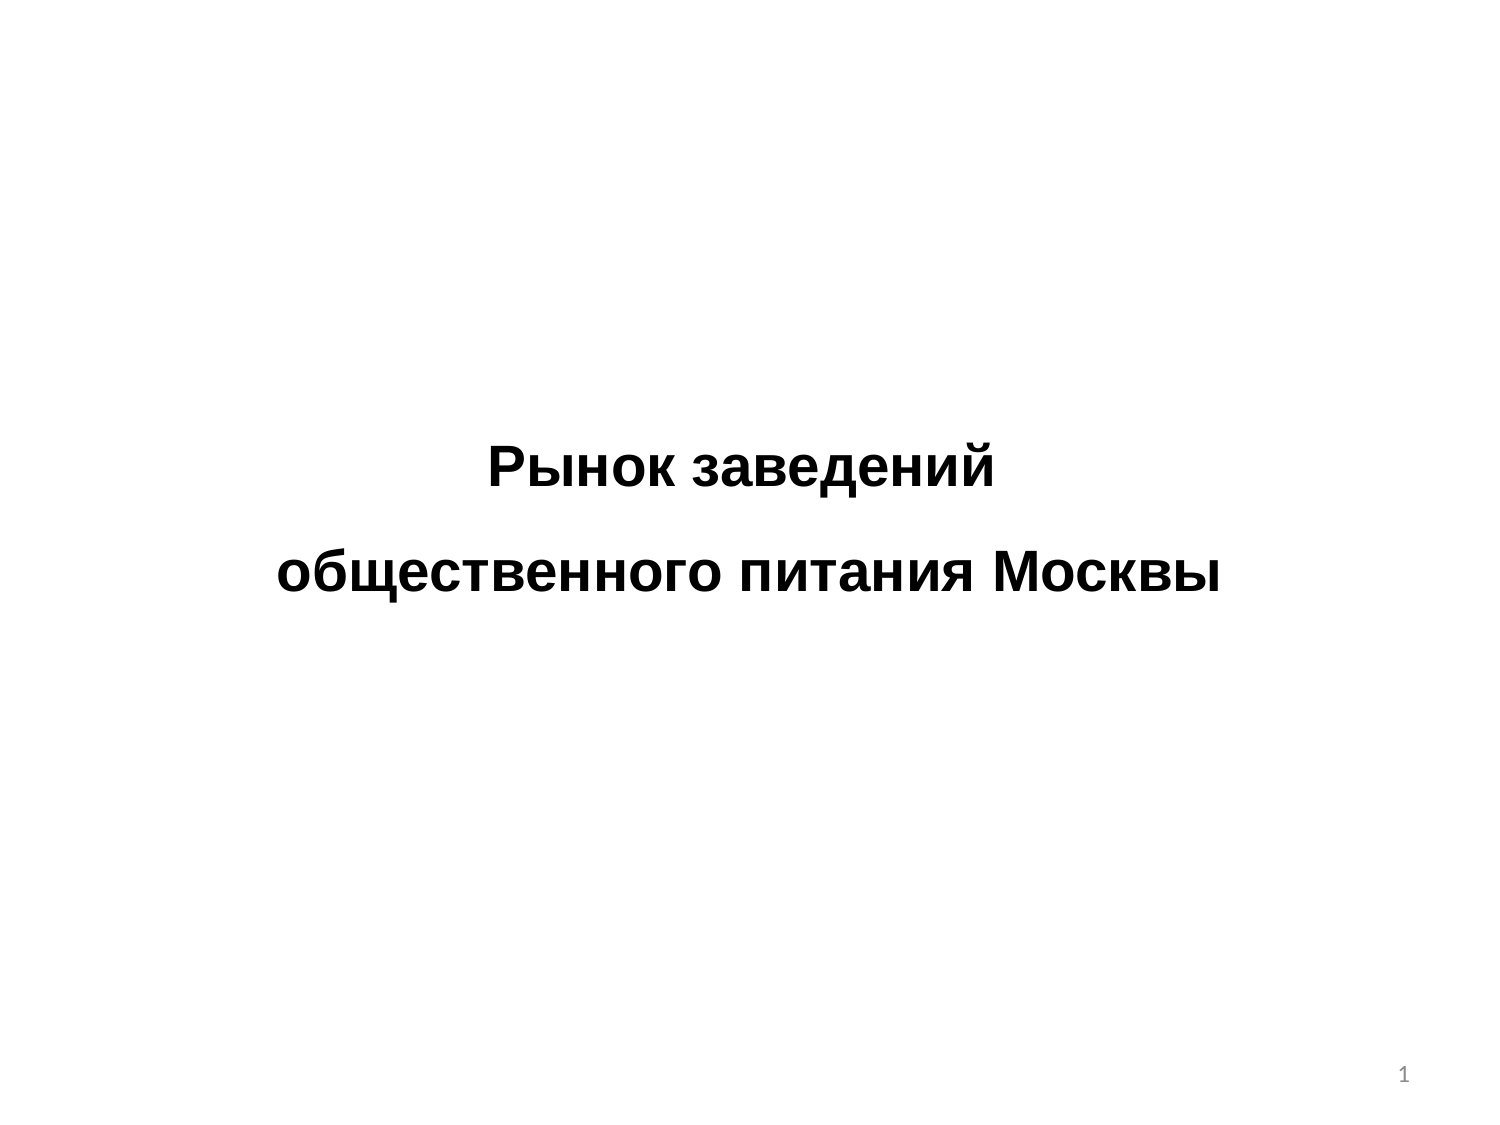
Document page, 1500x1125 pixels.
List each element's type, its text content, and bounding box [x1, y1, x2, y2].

slide_number 1 [1074, 1042, 1425, 1103]
title Рынок заведений общественного питания Москвы [112, 208, 1388, 858]
